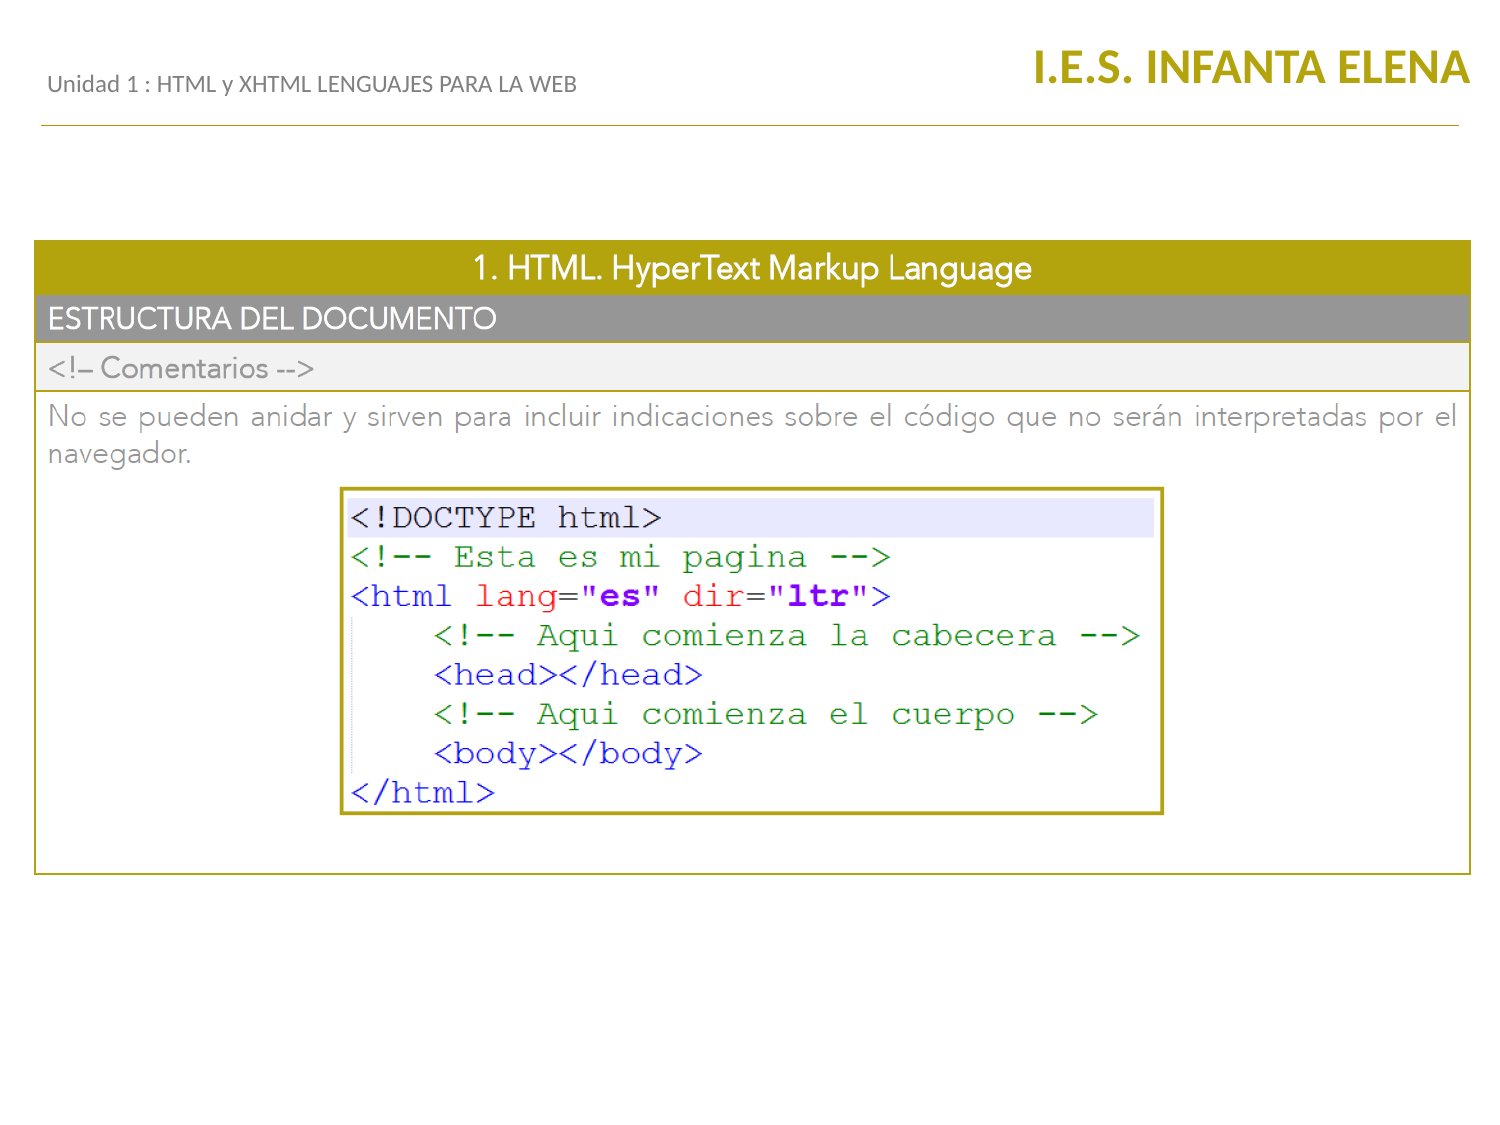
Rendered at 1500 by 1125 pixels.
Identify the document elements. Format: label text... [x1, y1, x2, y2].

picture [29, 235, 1477, 881]
text_box Unidad 1 : HTML y XHTML LENGUAJES PARA LA WEB [32, 60, 594, 106]
text_box I.E.S. INFANTA ELENA [1018, 26, 1486, 102]
